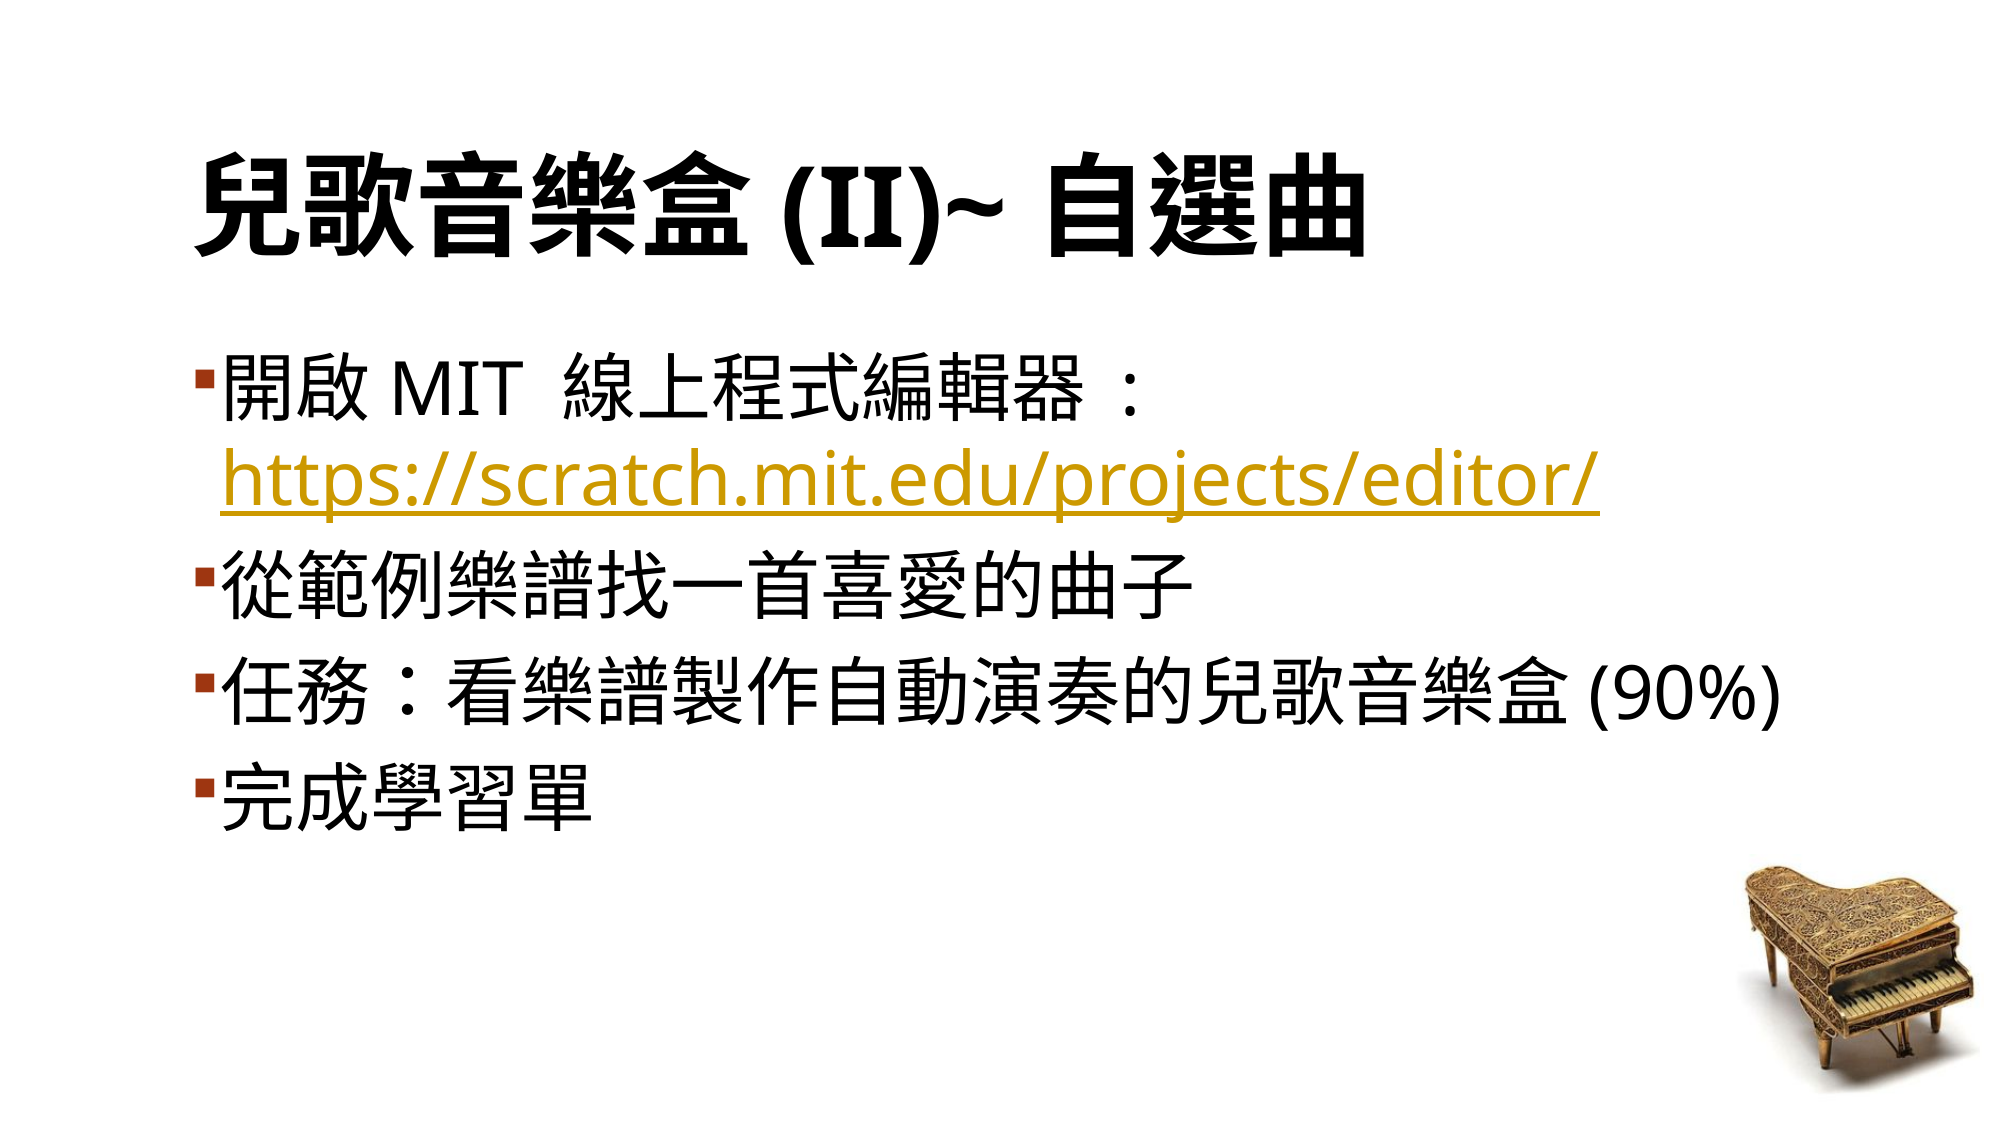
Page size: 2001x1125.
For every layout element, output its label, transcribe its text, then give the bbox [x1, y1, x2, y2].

title 兒歌音樂盒(ii)~自選曲 [175, 79, 1826, 343]
picture [1733, 854, 1984, 1106]
list 開啟MIT 線上程式編輯器 : https://scratch.mit.edu/projects/editor/ 從範例樂譜找一首喜愛的曲子 任務：看樂譜製作自動演奏的兒歌音樂盒(90%) 完成學習單 [175, 343, 1826, 1008]
